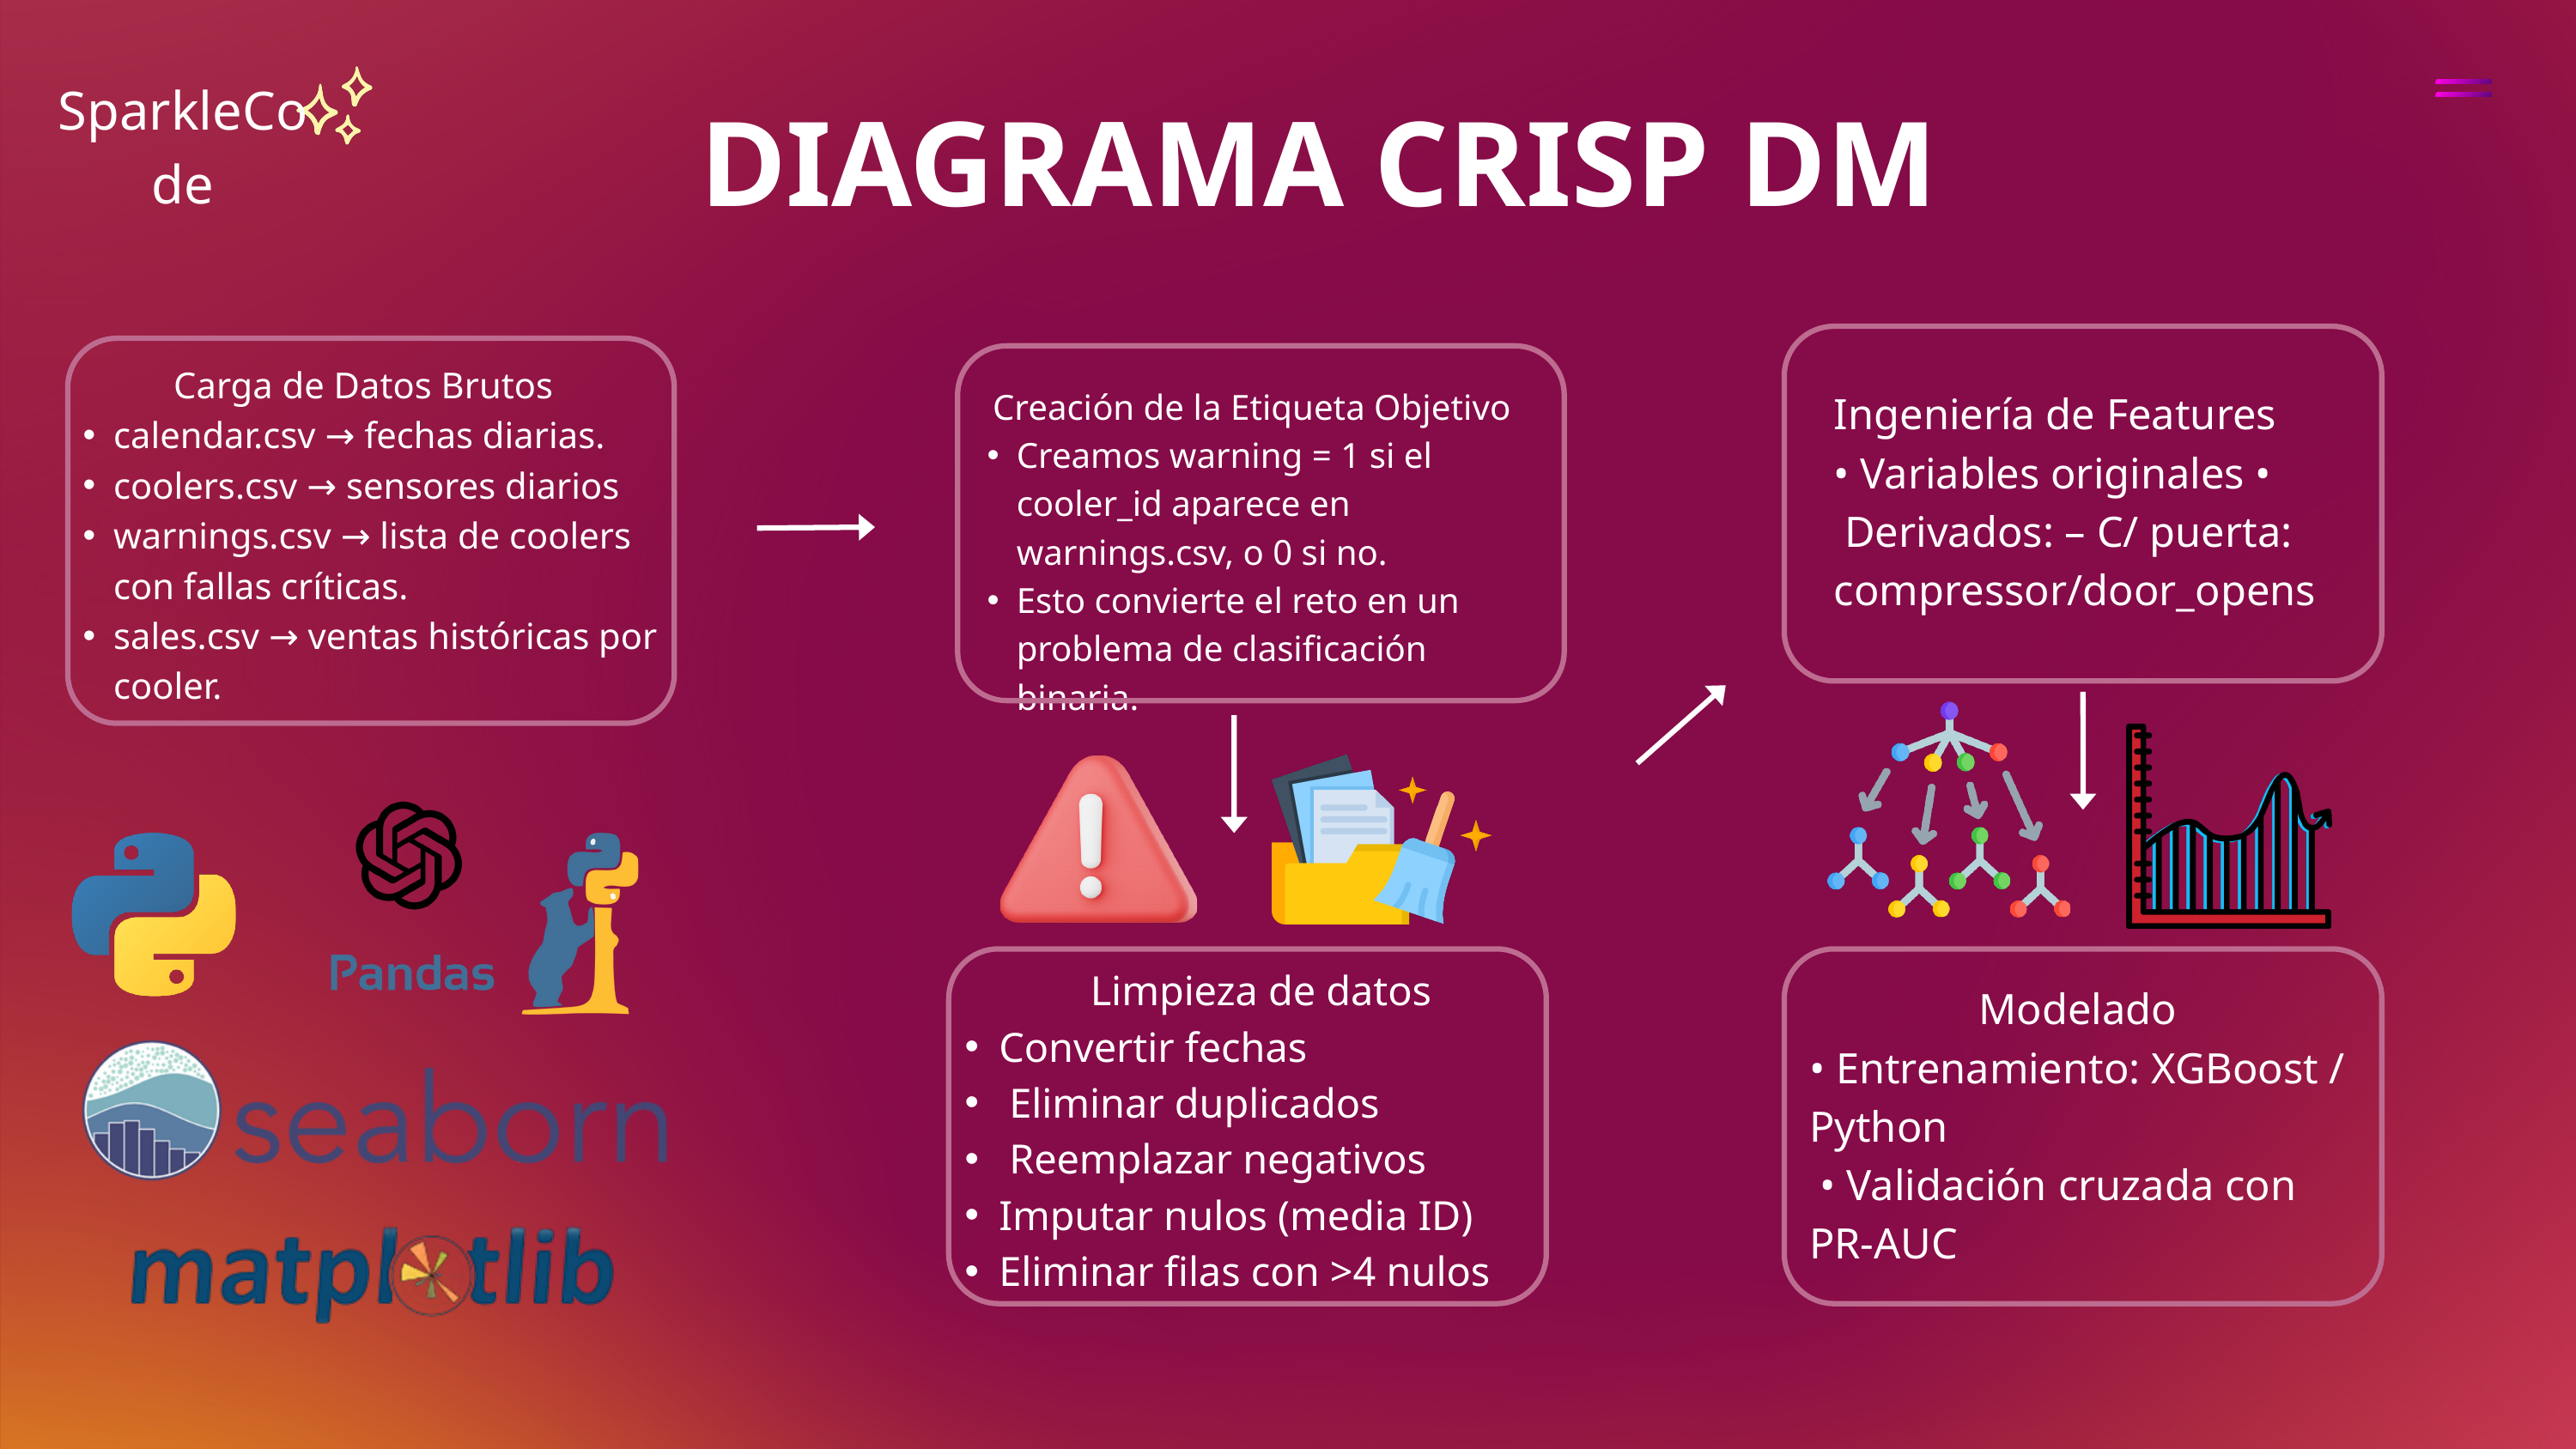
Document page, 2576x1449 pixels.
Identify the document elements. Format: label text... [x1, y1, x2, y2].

text_box [1827, 701, 2071, 918]
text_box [957, 345, 1564, 701]
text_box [1783, 949, 2383, 1304]
text_box Limpieza de datos Convertir fechas Eliminar duplicados Reemplazar negativos Imputar nulos (media ID) Eliminar filas con >4 nulos [930, 901, 1592, 1295]
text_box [1783, 325, 2383, 682]
text_box [70, 1028, 684, 1205]
text_box [1224, 715, 1243, 834]
text_box [71, 833, 236, 997]
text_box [948, 949, 1547, 1304]
text_box [303, 796, 514, 915]
text_box DIAGRAMA CRISP DM [173, 65, 2464, 230]
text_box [52, 65, 373, 145]
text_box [2435, 92, 2493, 97]
text_box Creación de la Etiqueta Objetivo Creamos warning = 1 si el cooler_id aparece en warnings.csv, o 0 si no. Esto convierte el reto en un problema de clasificación binaria. [957, 709, 1546, 718]
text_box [2435, 79, 2493, 84]
text_box [756, 518, 875, 537]
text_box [67, 337, 675, 724]
text_box [2074, 691, 2093, 810]
text_box [1637, 685, 1726, 764]
text_box [43, 1175, 684, 1389]
text_box [331, 833, 639, 1015]
text_box [1271, 754, 1492, 901]
text_box Carga de Datos Brutos calendar.csv → fechas diarias. coolers.csv → sensores diarios warnings.csv → lista de coolers con fallas críticas. sales.csv → ventas históricas por cooler. [52, 355, 63, 707]
text_box [999, 755, 1198, 901]
text_box [0, 0, 2576, 1449]
text_box [2126, 724, 2333, 929]
